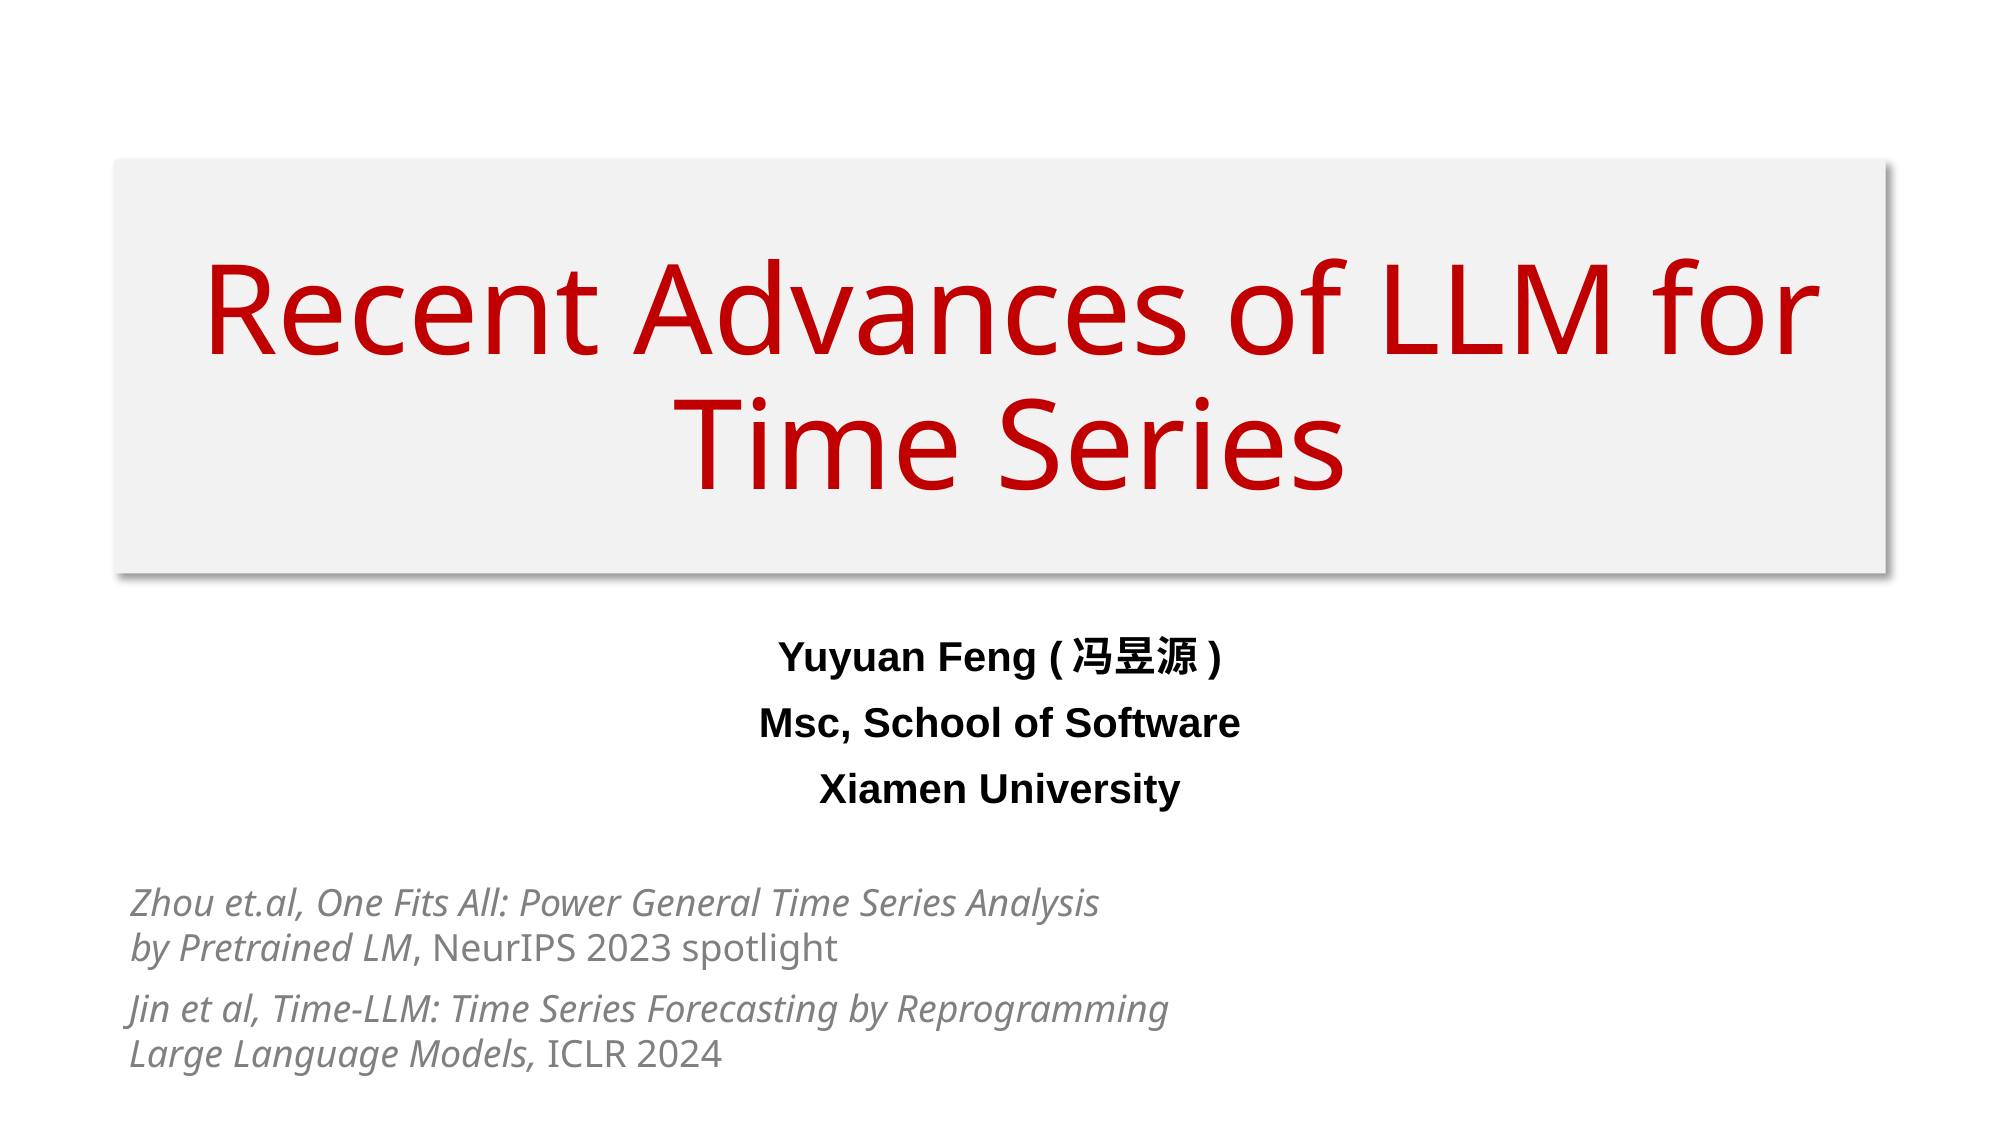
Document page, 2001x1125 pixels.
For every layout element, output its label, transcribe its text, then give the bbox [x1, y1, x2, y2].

text_box Jin et al, Time-LLM: Time Series Forecasting by Reprogramming Large Language Models, ICLR 2024 [114, 977, 1190, 1082]
text_box Zhou et.al, One Fits All: Power General Time Series Analysis by Pretrained LM, NeurIPS 2023 spotlight [115, 871, 1156, 976]
text_box [113, 159, 1887, 575]
subtitle Yuyuan Feng (冯昱源) Msc, School of Software Xiamen University [249, 627, 1750, 900]
title Recent Advances of LLM for Time Series [158, 132, 1865, 525]
